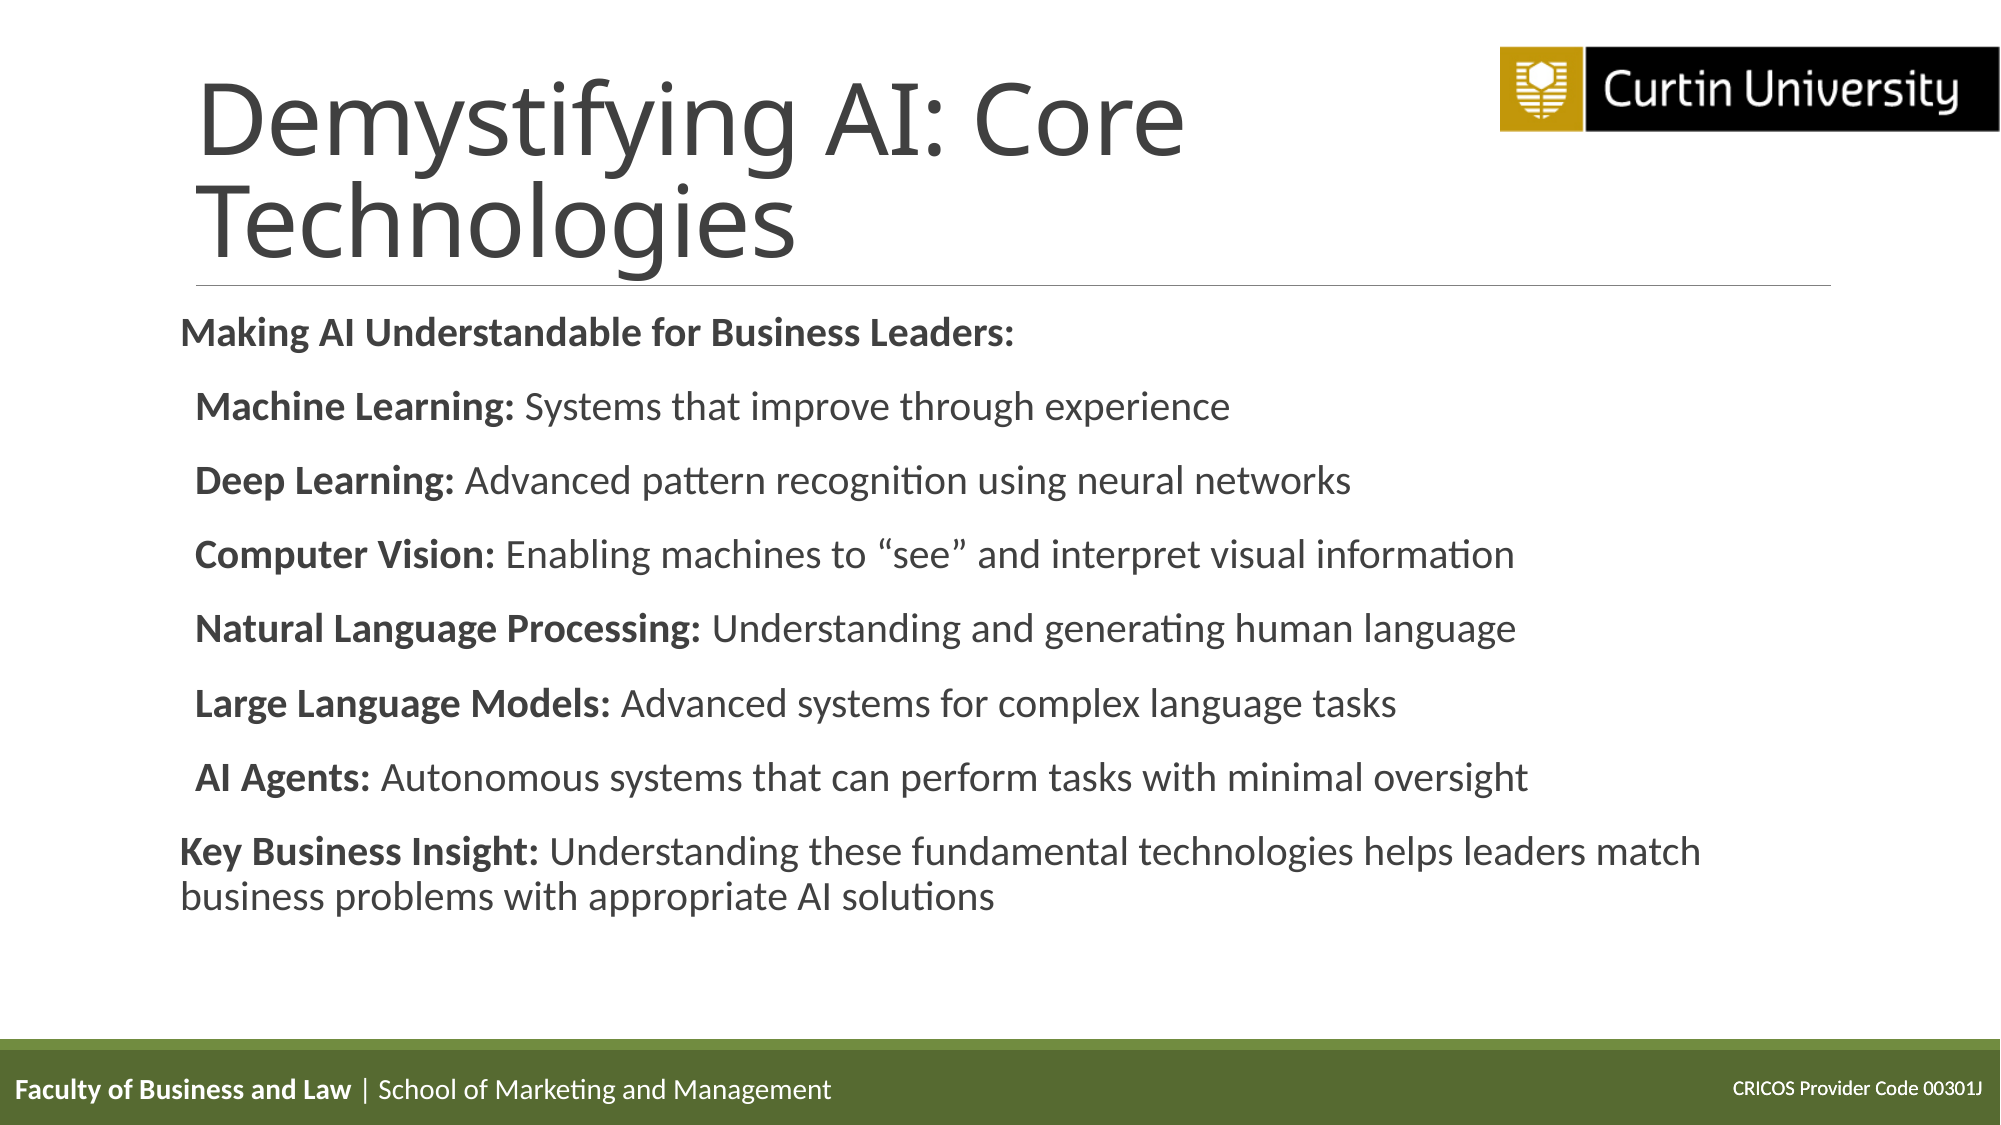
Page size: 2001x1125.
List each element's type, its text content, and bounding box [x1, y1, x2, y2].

picture [1500, 46, 2000, 132]
footer Faculty of Business and Law | School of Marketing and Management [0, 1057, 1646, 1118]
title Demystifying AI: Core Technologies [180, 47, 1830, 285]
list Making AI Understandable for Business Leaders: Machine Learning: Systems that improve through experience Deep Learning: Advanced pattern recognition using neural networks Computer Vision: Enabling machines to “see” and interpret visual information Natural Language Processing: Understanding and generating human language Large Language Models: Advanced systems for complex language tasks AI Agents: Autonomous systems that can perform tasks with minimal oversight Key Business Insight: Understanding these fundamental technologies helps leaders match business problems with appropriate AI solutions [180, 302, 1830, 963]
